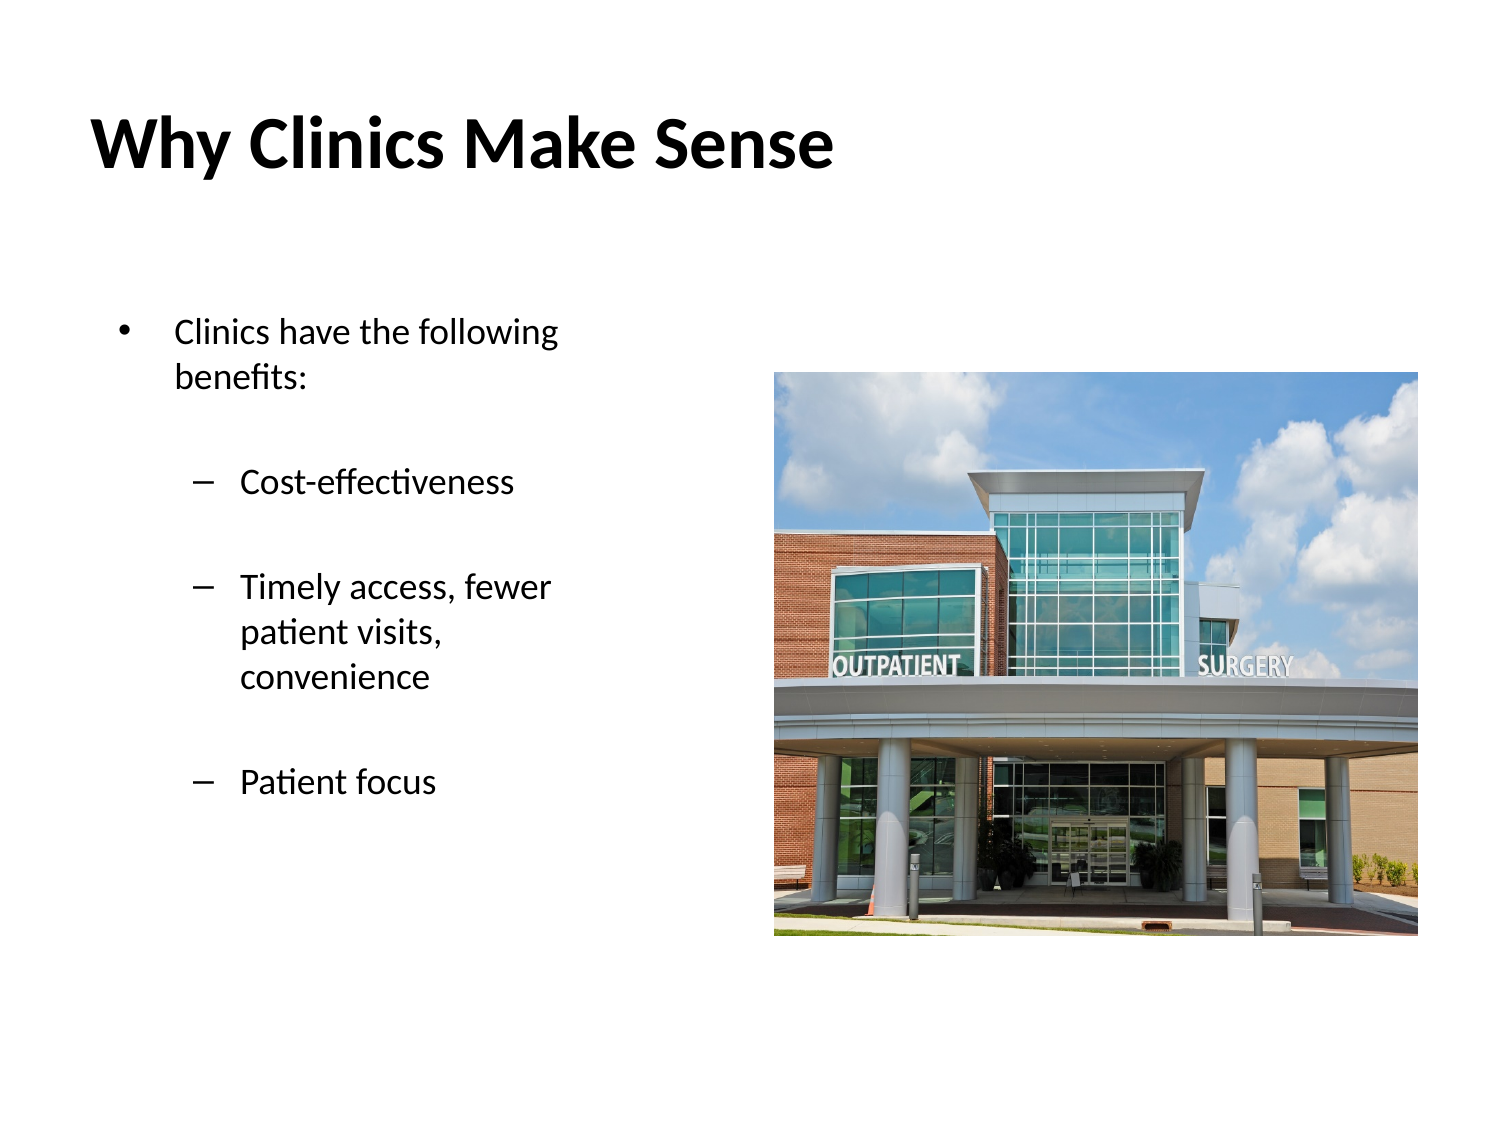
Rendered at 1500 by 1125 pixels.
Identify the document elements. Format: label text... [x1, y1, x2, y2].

picture [774, 372, 1418, 936]
list Clinics have the following benefits: Cost-effectiveness Timely access, fewer patient visits, convenience Patient focus [103, 299, 640, 1014]
title Why Clinics Make Sense [75, 45, 1425, 233]
